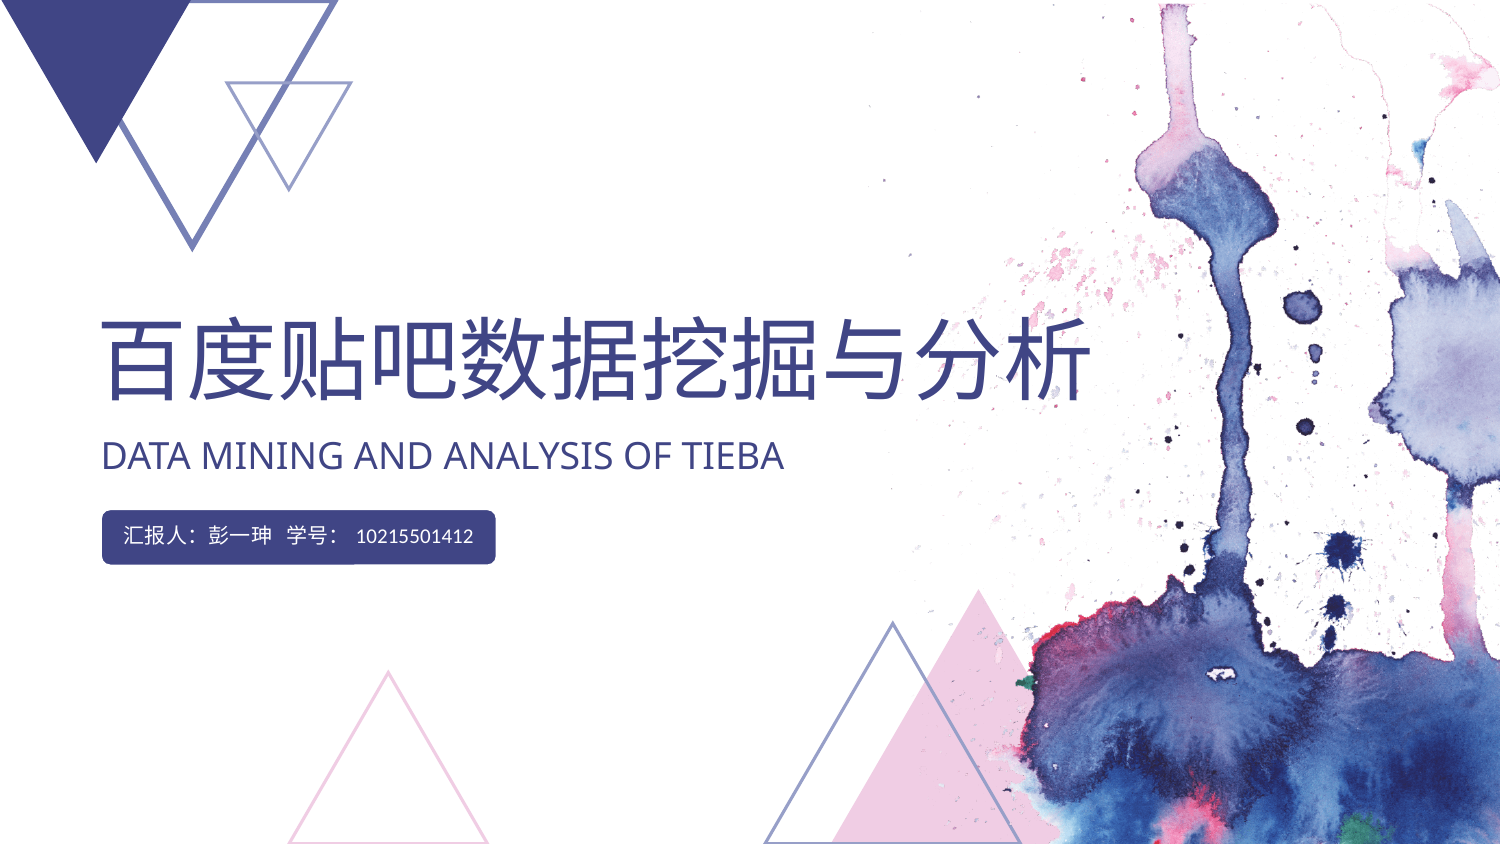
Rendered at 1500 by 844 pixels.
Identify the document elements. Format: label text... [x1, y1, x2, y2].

text_box [763, 643, 880, 844]
text_box DATA MINING AND ANALYSIS OF TIEBA [85, 424, 880, 485]
picture [833, 0, 1500, 844]
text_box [16, 509, 581, 582]
text_box [287, 670, 489, 844]
text_box 百度贴吧数据挖掘与分析 [81, 295, 880, 420]
text_box [225, 81, 353, 192]
text_box [120, 0, 337, 249]
text_box [0, 0, 193, 166]
